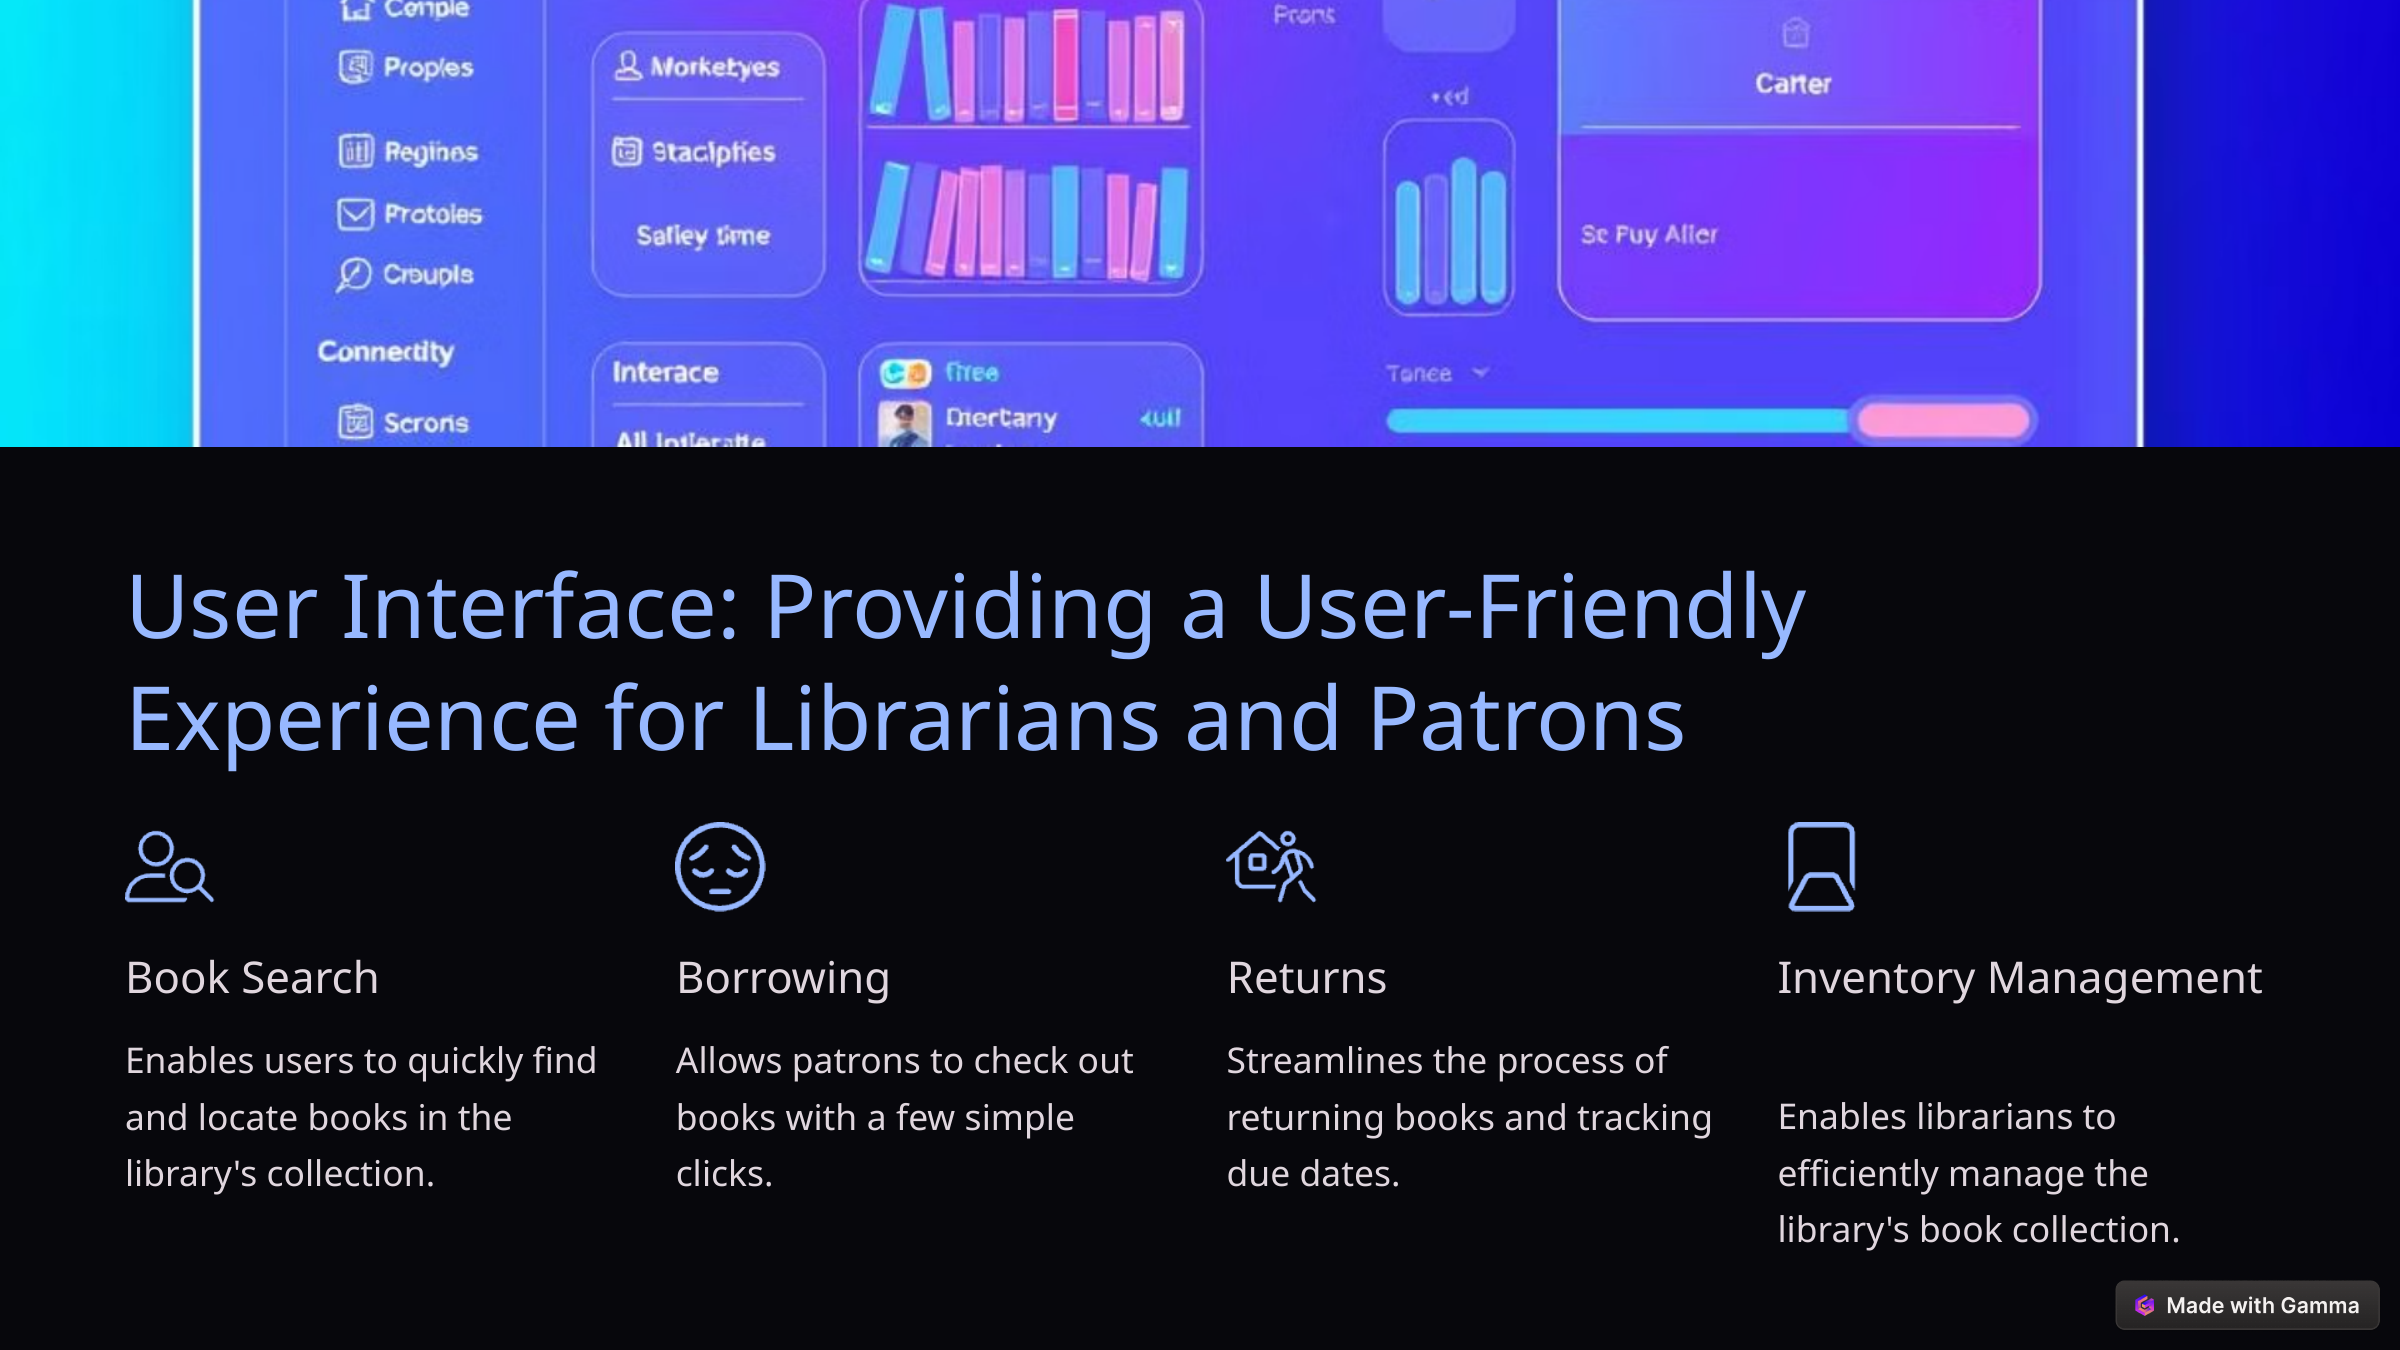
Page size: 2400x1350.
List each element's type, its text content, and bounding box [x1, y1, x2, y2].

picture [2106, 1271, 2389, 1339]
text_box Enables librarians to efficiently manage the library's book collection. [1777, 1080, 2275, 1253]
text_box Book Search [125, 947, 572, 1004]
text_box User Interface: Providing a User-Friendly Experience for Librarians and Patrons [125, 545, 2275, 769]
picture [0, 0, 2400, 447]
text_box Enables users to quickly find and locate books in the library's collection. [125, 1024, 623, 1197]
picture [125, 822, 215, 912]
text_box Streamlines the process of returning books and tracking due dates. [1226, 1024, 1724, 1197]
text_box Allows patrons to check out books with a few simple clicks. [675, 1024, 1174, 1197]
text_box Borrowing [675, 947, 1123, 1004]
picture [675, 822, 766, 912]
picture [1226, 822, 1317, 912]
text_box Returns [1226, 947, 1674, 1004]
text_box Inventory Management [1777, 947, 2275, 1059]
picture [1777, 822, 1867, 912]
